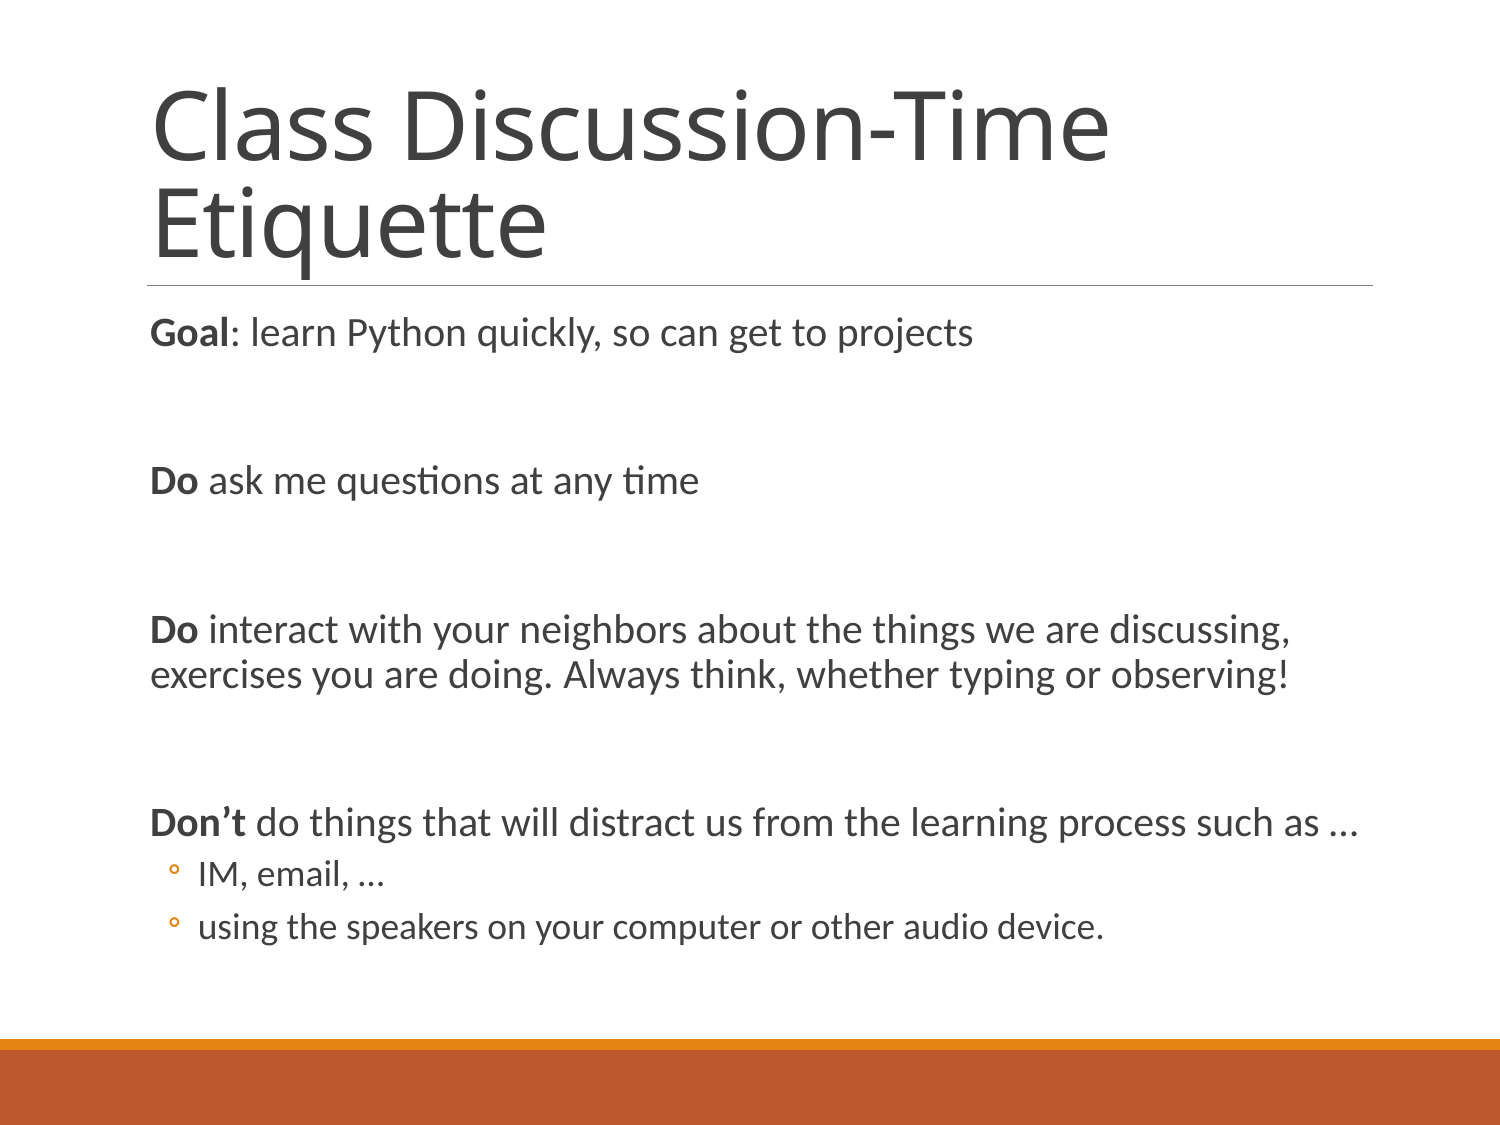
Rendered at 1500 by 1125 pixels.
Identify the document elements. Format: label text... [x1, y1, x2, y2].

title Class Discussion-Time Etiquette [135, 47, 1373, 285]
list Goal: learn Python quickly, so can get to projects Do ask me questions at any time Do interact with your neighbors about the things we are discussing, exercises you are doing. Always think, whether typing or observing! Don’t do things that will distract us from the learning process such as … IM, email, … using the speakers on your computer or other audio device. [135, 302, 1373, 963]
